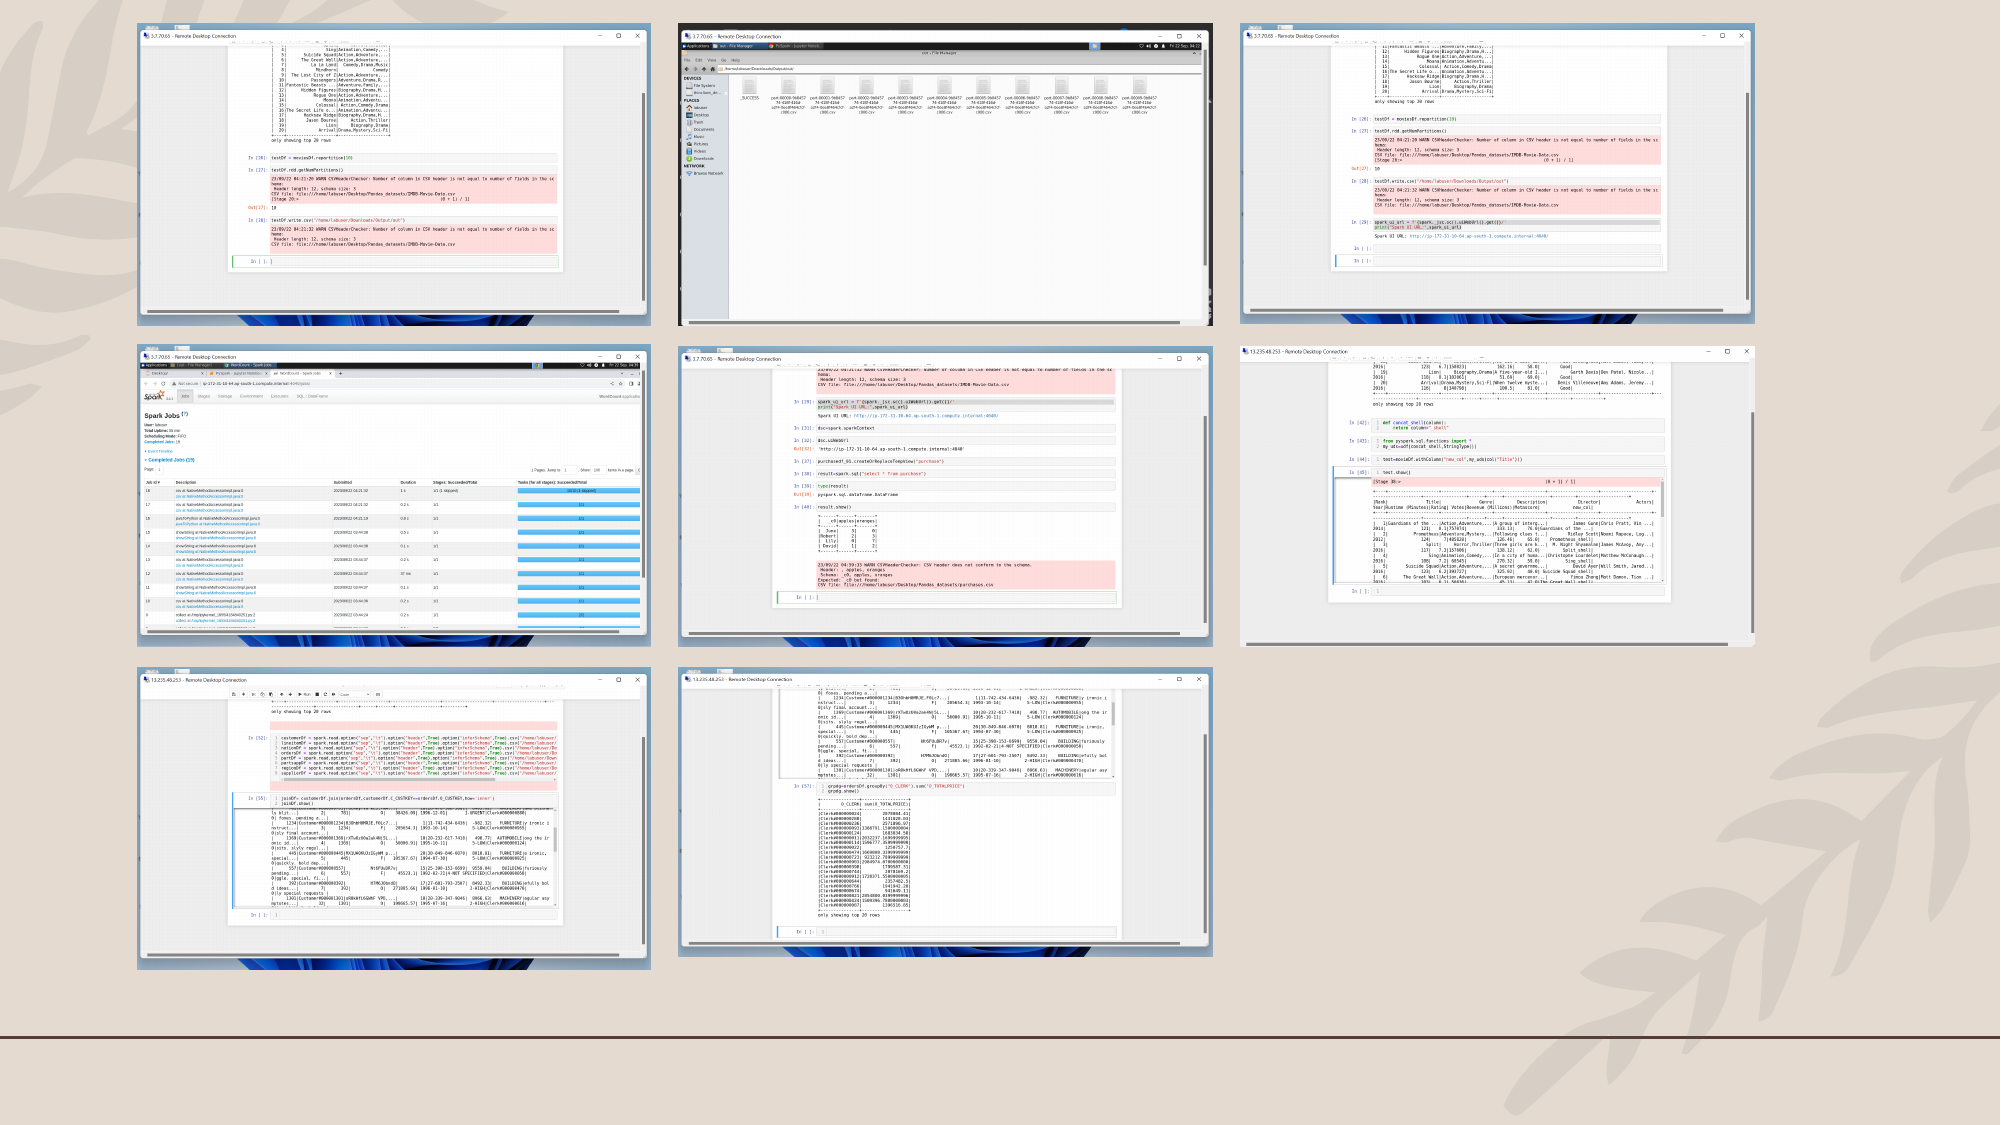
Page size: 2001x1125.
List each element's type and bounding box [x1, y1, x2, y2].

picture [136, 667, 651, 970]
picture [1240, 346, 1755, 647]
picture [137, 344, 651, 647]
picture [678, 346, 1213, 647]
picture [1240, 23, 1755, 324]
picture [137, 23, 651, 326]
picture [678, 23, 1213, 326]
picture [678, 667, 1213, 957]
